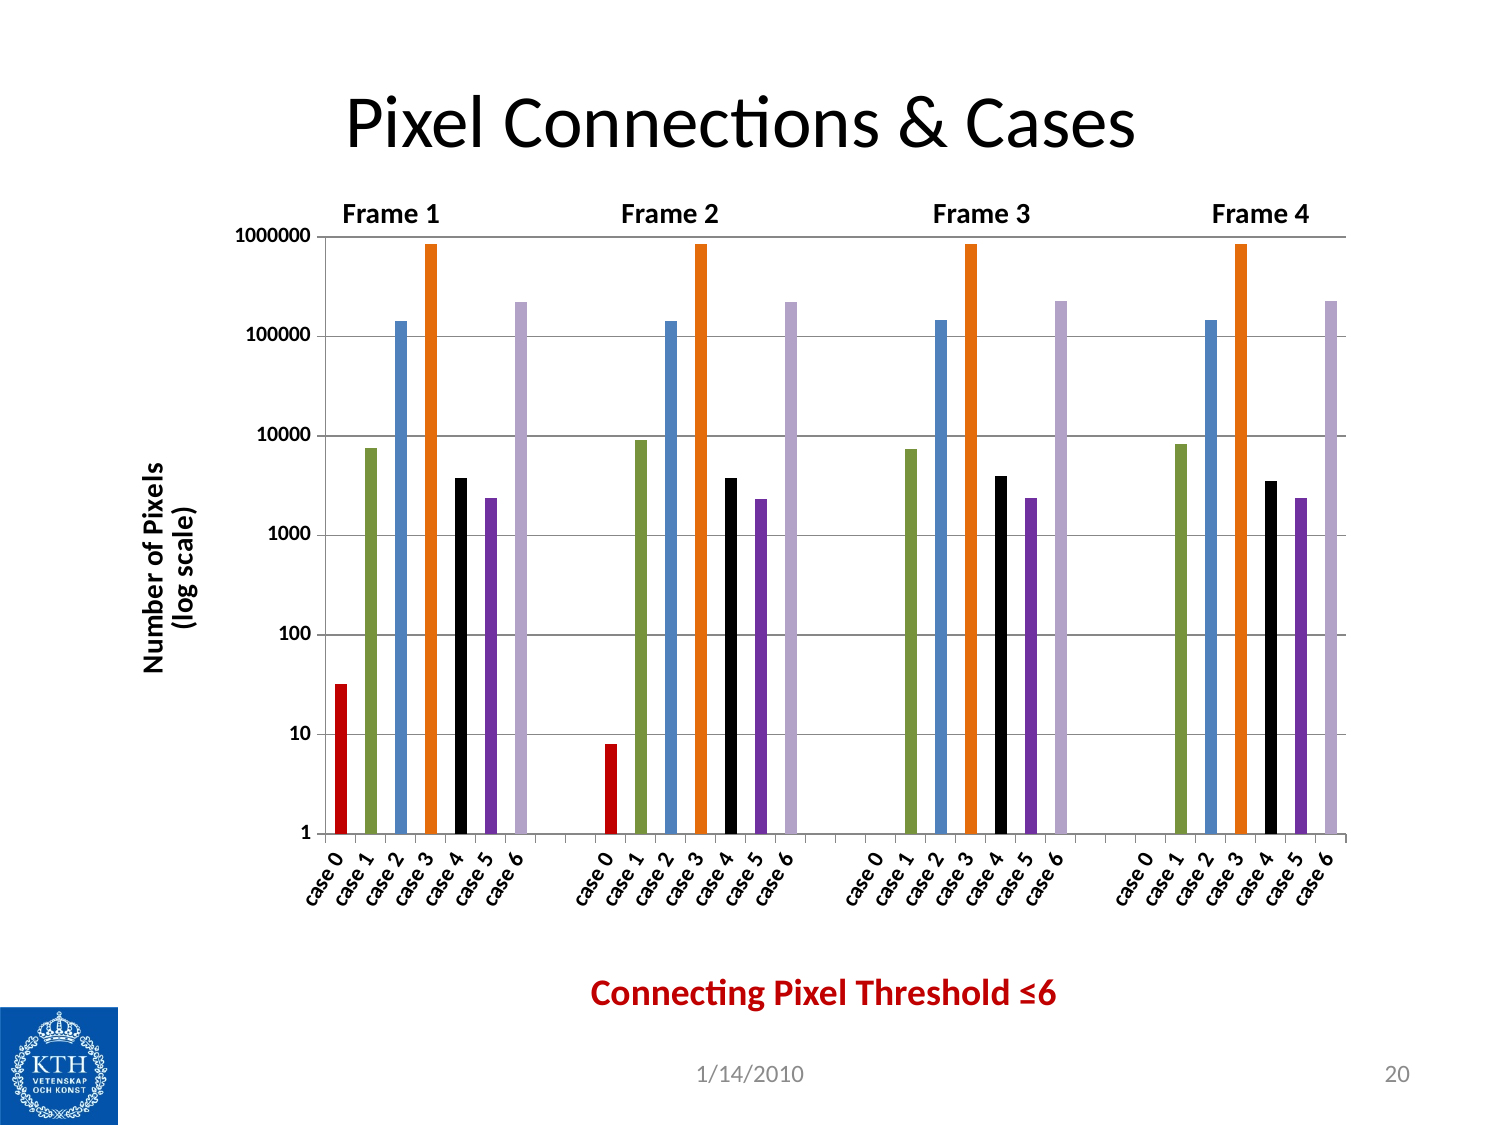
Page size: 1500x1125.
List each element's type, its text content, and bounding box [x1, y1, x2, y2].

title Pixel Connections & Cases [75, 23, 1425, 211]
text_box Connecting Pixel Threshold ≤6 [576, 960, 1073, 1021]
footer 1/14/2010 [512, 1042, 988, 1103]
slide_number 20 [1074, 1042, 1425, 1103]
text_box Frame 1 Frame 2 Frame 3 Frame 4 [93, 152, 1371, 303]
chart [105, 210, 1372, 927]
picture [0, 1007, 118, 1125]
